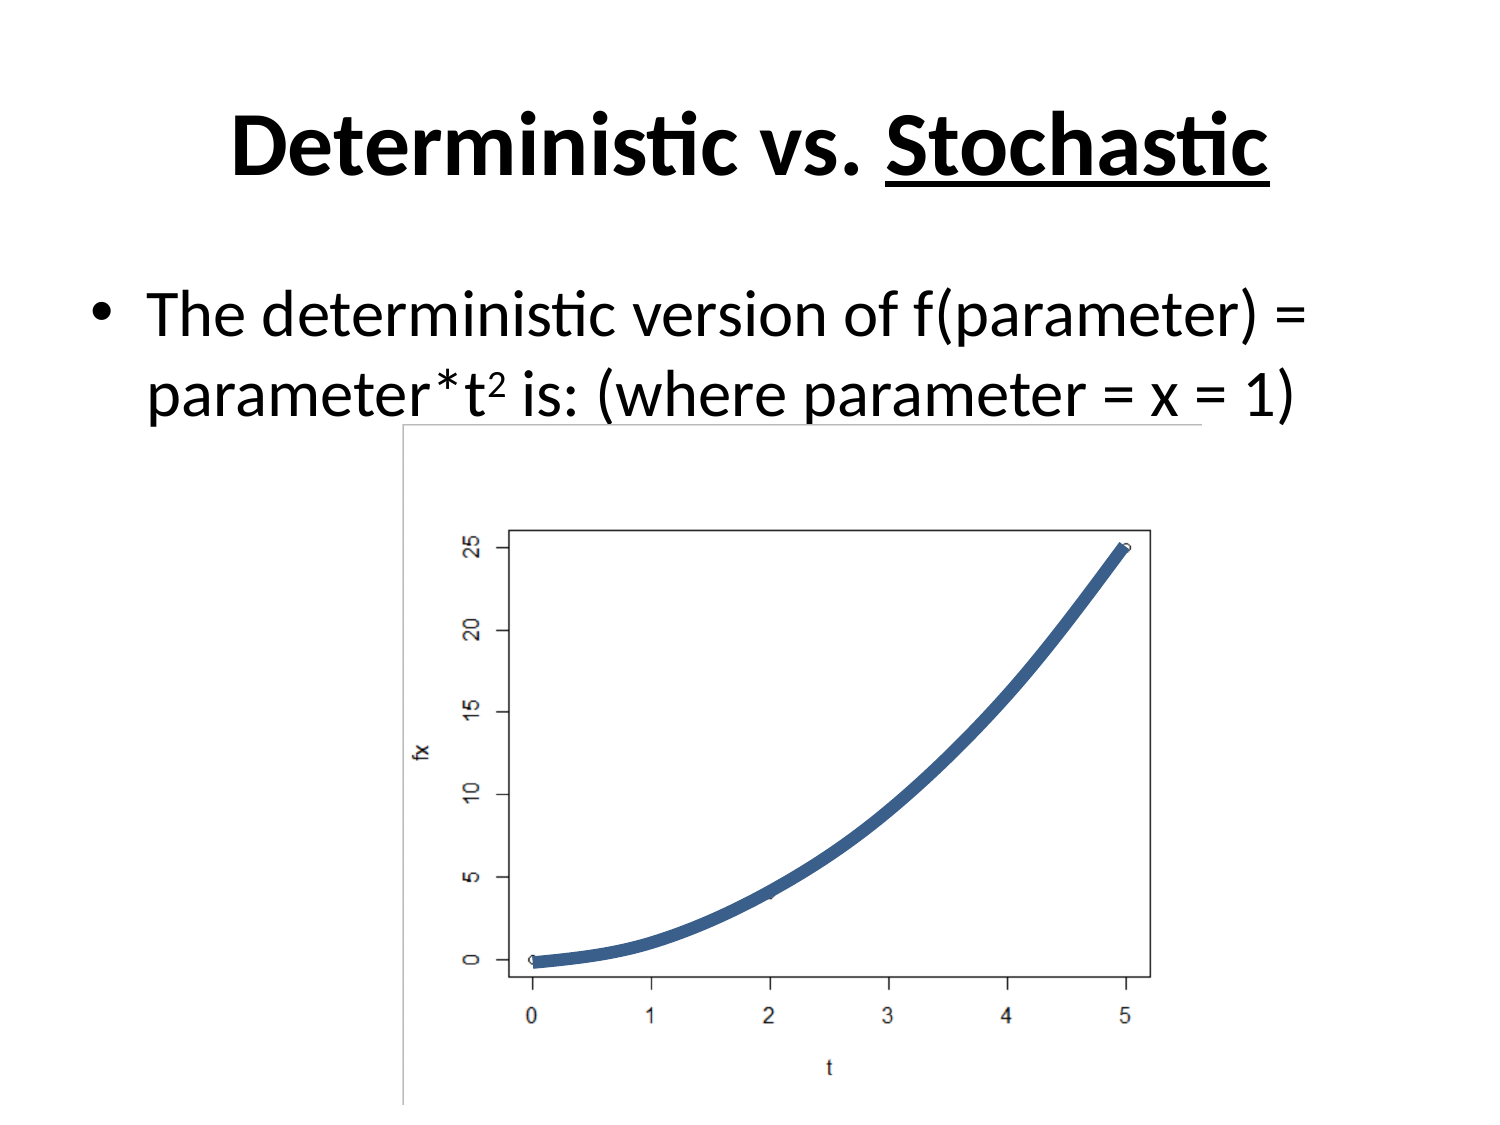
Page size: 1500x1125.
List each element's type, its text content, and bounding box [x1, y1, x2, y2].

list The deterministic version of f(parameter) = parameter*t2 is: (where parameter = x = 1) [75, 262, 1425, 1005]
title Deterministic vs. Stochastic [75, 45, 1425, 233]
picture [401, 424, 1202, 1106]
